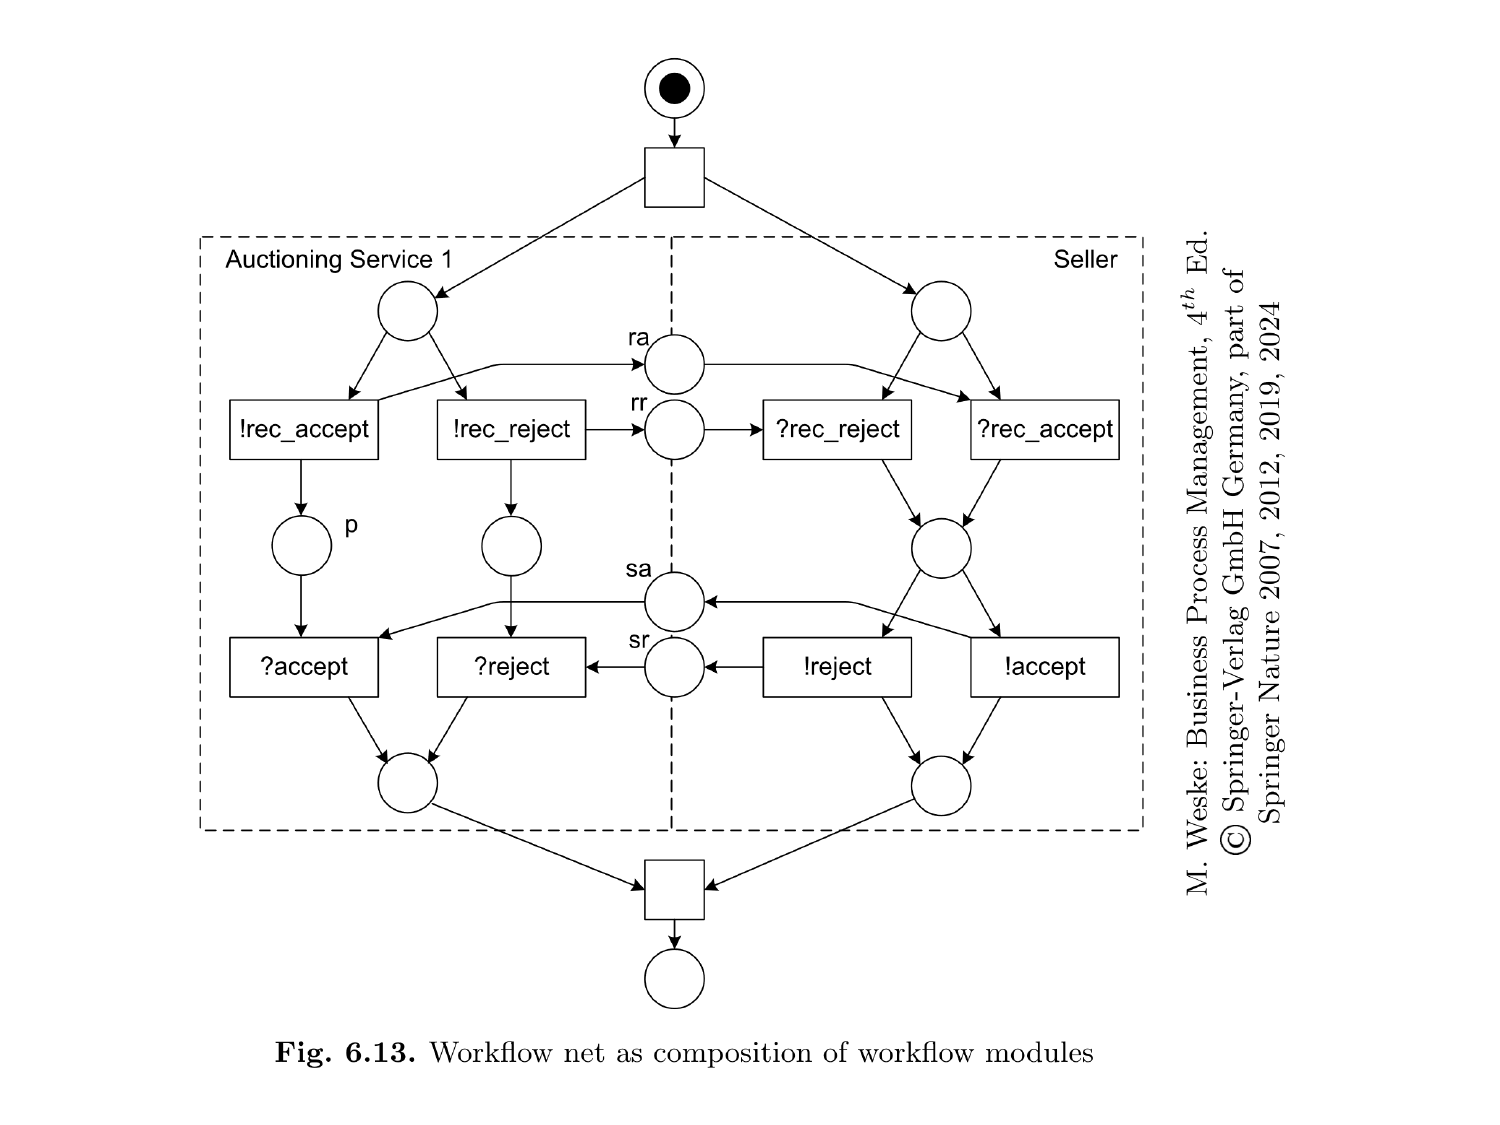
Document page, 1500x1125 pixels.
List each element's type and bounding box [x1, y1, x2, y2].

picture [196, 56, 1304, 1069]
